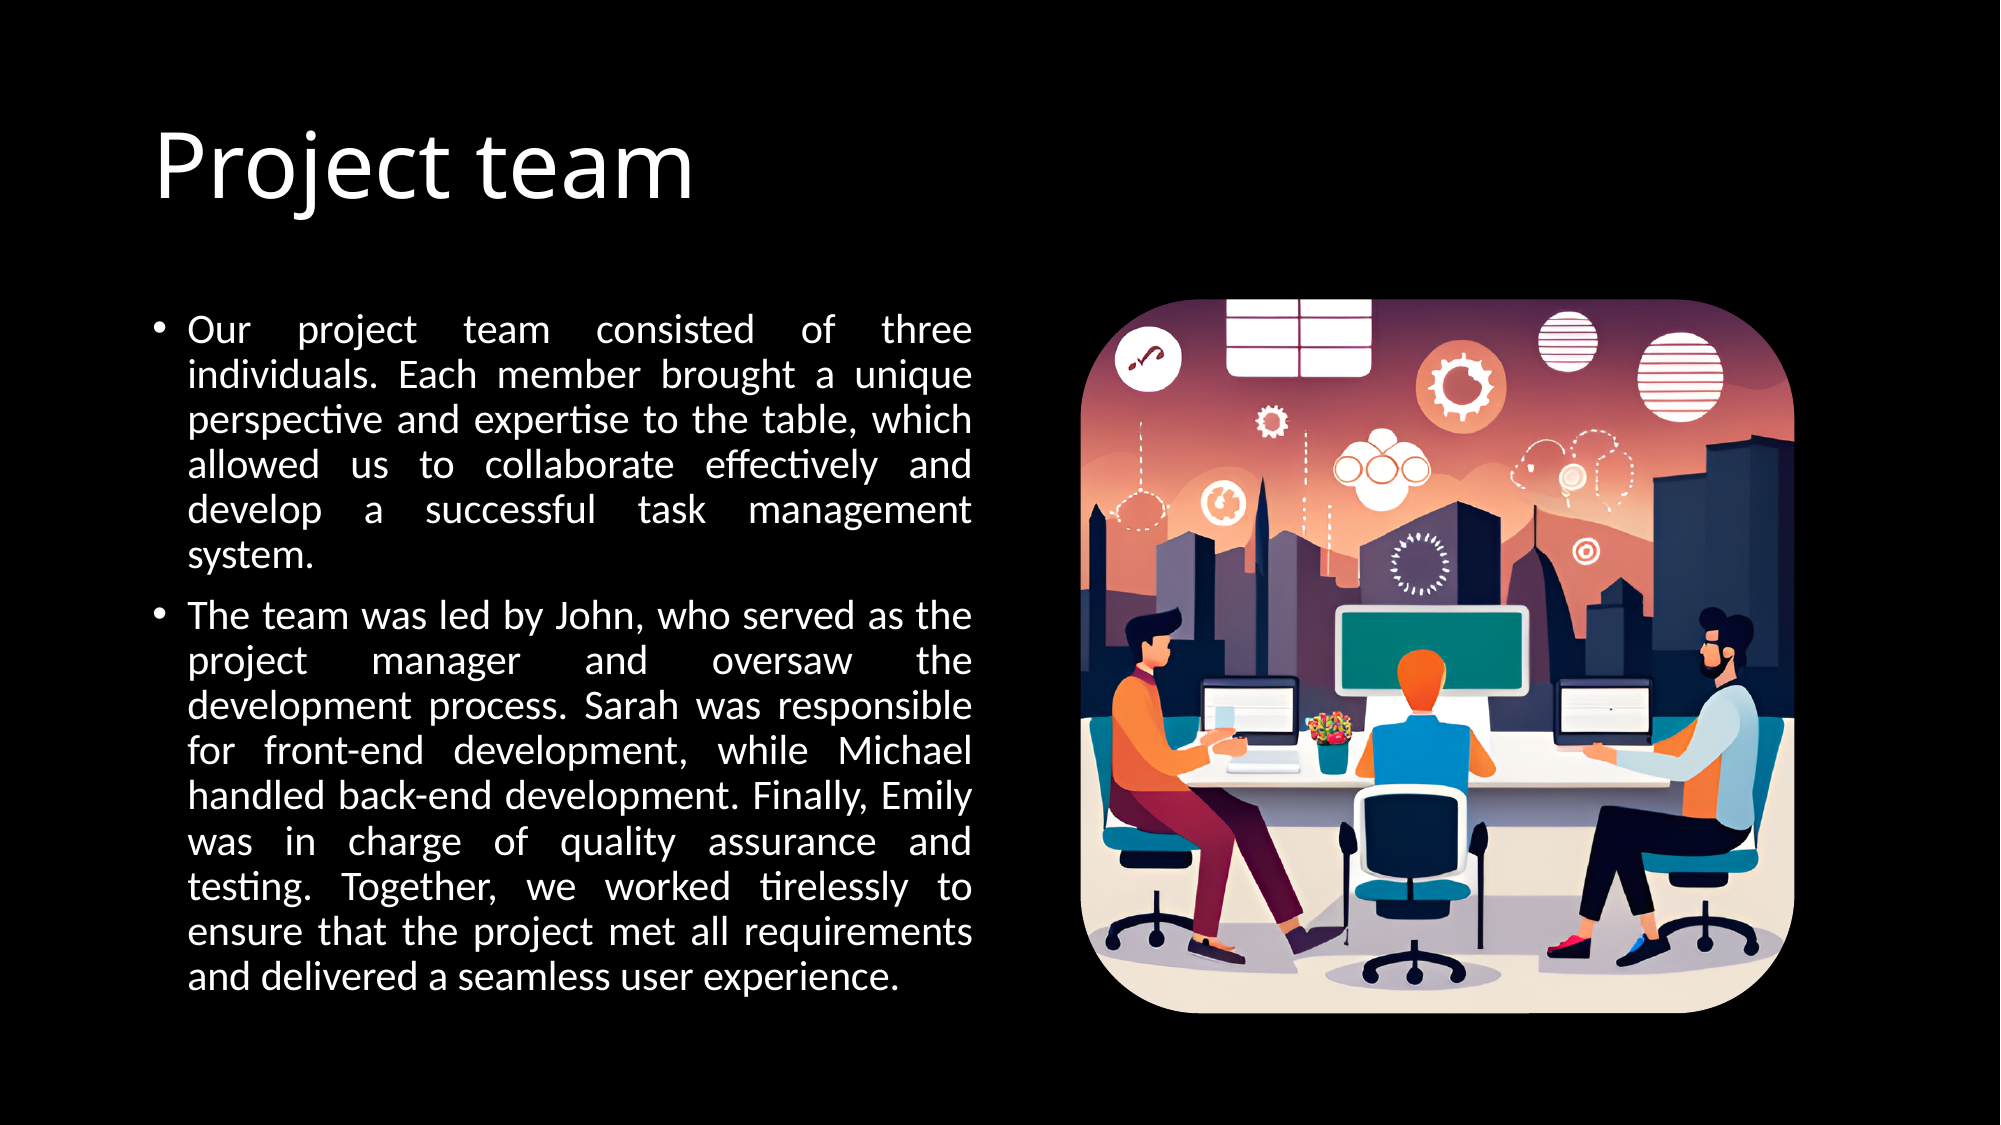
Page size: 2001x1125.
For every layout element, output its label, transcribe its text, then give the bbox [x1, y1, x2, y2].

list Our project team consisted of three individuals. Each member brought a unique perspective and expertise to the table, which allowed us to collaborate effectively and develop a successful task management system. The team was led by John, who served as the project manager and oversaw the development process. Sarah was responsible for front-end development, while Michael handled back-end development. Finally, Emily was in charge of quality assurance and testing. Together, we worked tirelessly to ensure that the project met all requirements and delivered a seamless user experience. [137, 299, 988, 1014]
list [1080, 299, 1795, 1014]
title Project team [137, 59, 1863, 278]
